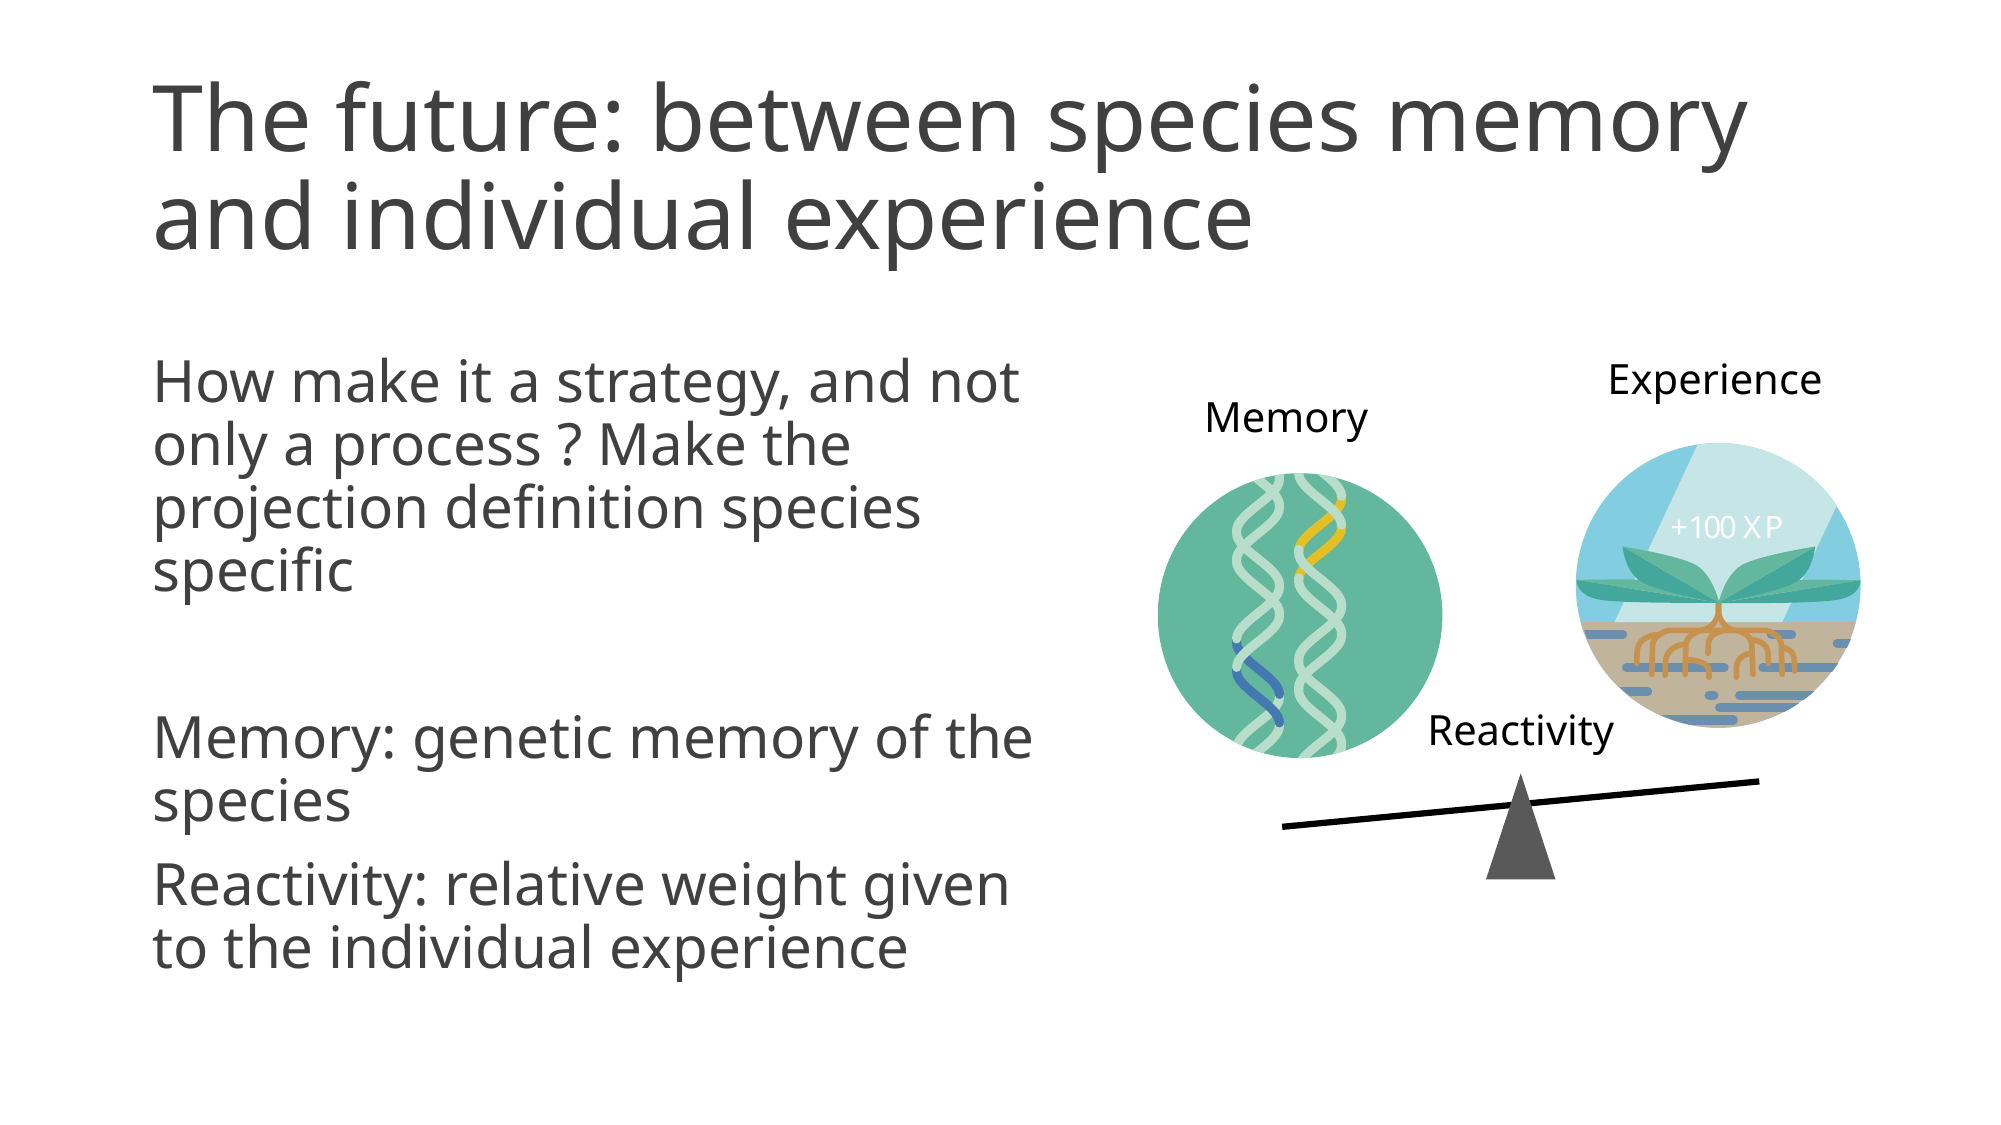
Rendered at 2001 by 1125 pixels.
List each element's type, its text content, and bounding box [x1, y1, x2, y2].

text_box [1157, 415, 1940, 880]
text_box How make it a strategy, and not only a process ? Make the projection definition species specific Memory: genetic memory of the species Reactivity: relative weight given to the individual experience [137, 345, 1074, 1096]
text_box Memory [1189, 383, 1383, 415]
text_box Experience [1592, 345, 1838, 410]
title The future: between species memory and individual experience [137, 59, 1863, 278]
